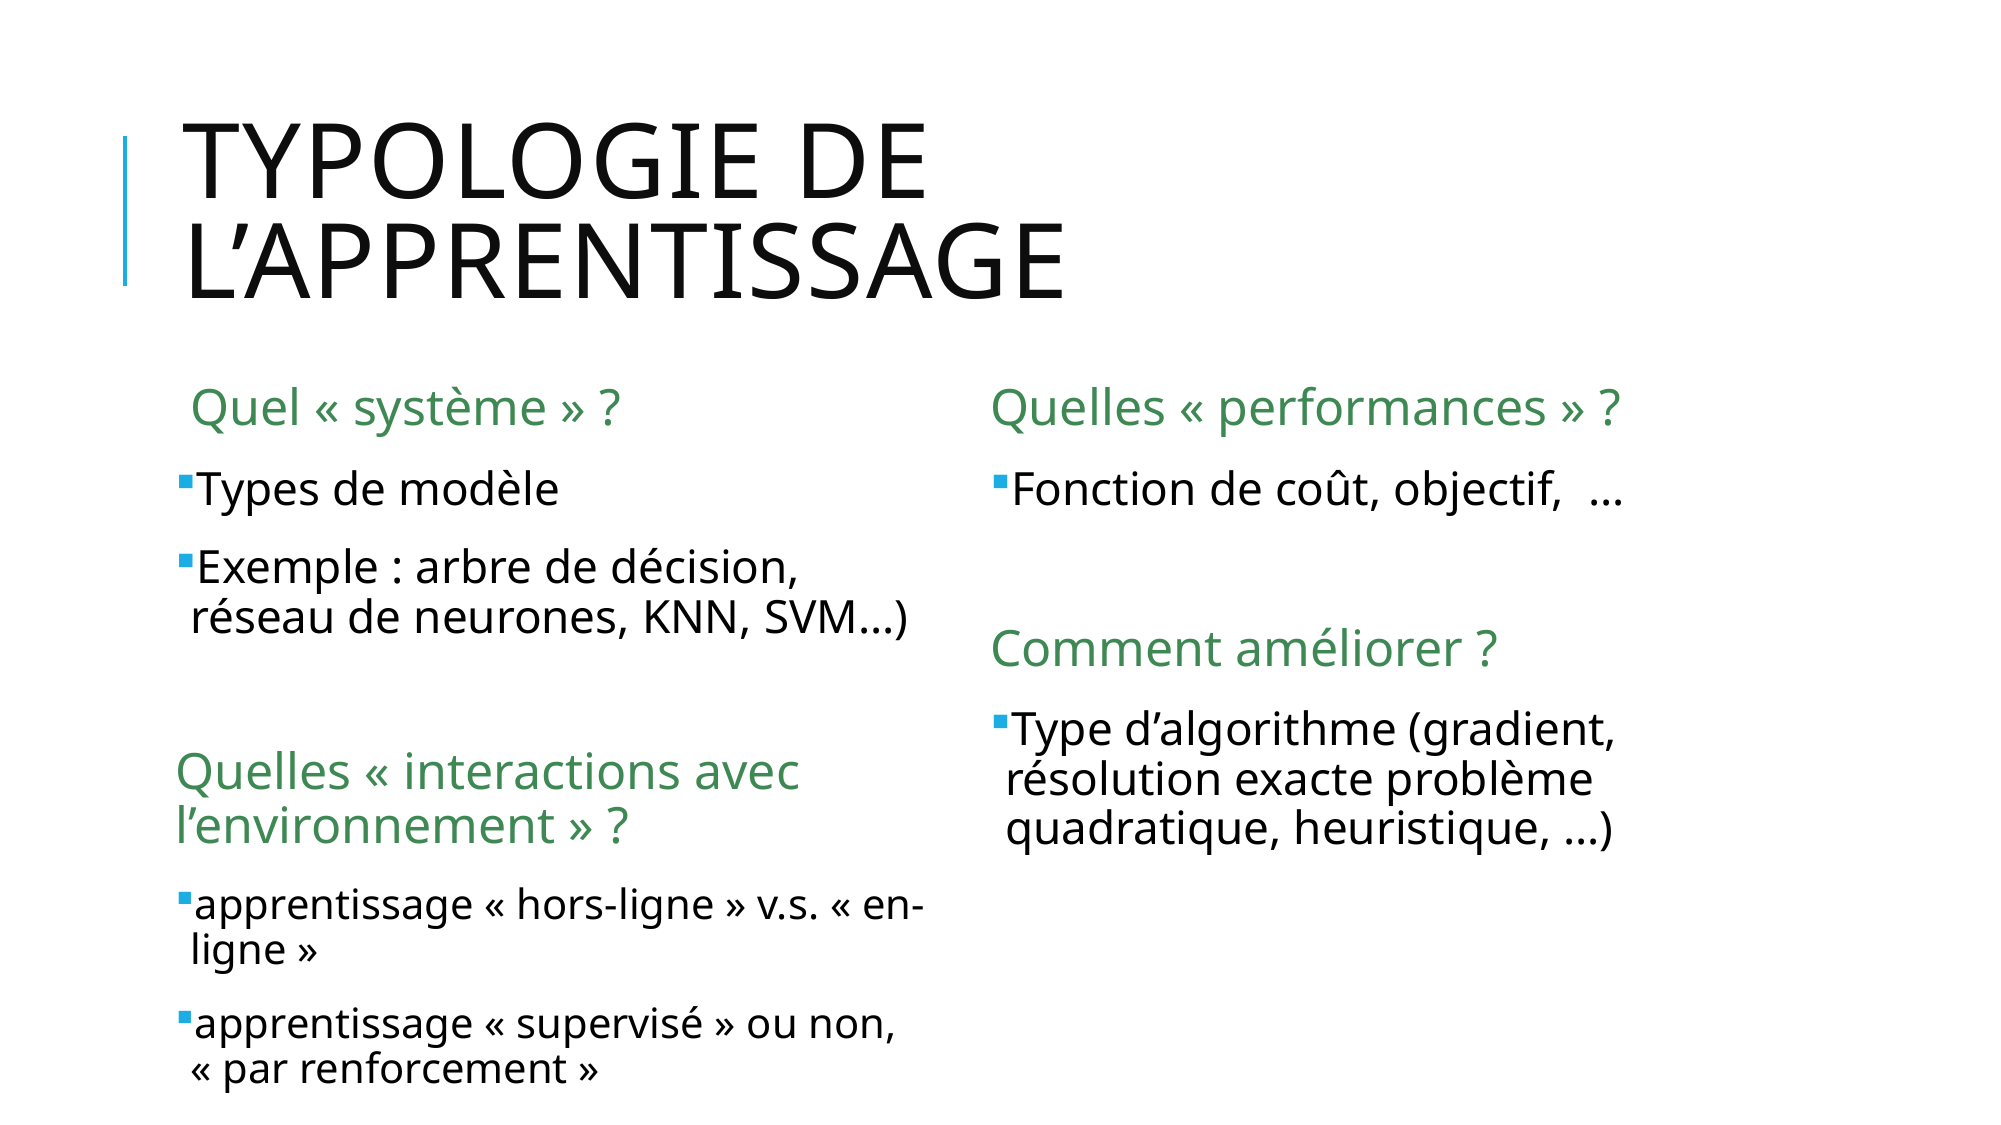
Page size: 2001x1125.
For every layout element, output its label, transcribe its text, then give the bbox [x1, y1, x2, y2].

list Quelles « performances » ? Fonction de coût, objectif, … Comment améliorer ? Type d’algorithme (gradient, résolution exacte problème quadratique, heuristique, …) [982, 375, 1763, 1035]
title Typologie de l’apprentissage [168, 96, 1763, 342]
list Quel « système » ? Types de modèle Exemple : arbre de décision, réseau de neurones, KNN, SVM...) Quelles « interactions avec l’environnement » ? apprentissage « hors-ligne » v.s. « en-ligne » apprentissage « supervisé » ou non, « par renforcement » [168, 375, 948, 1035]
